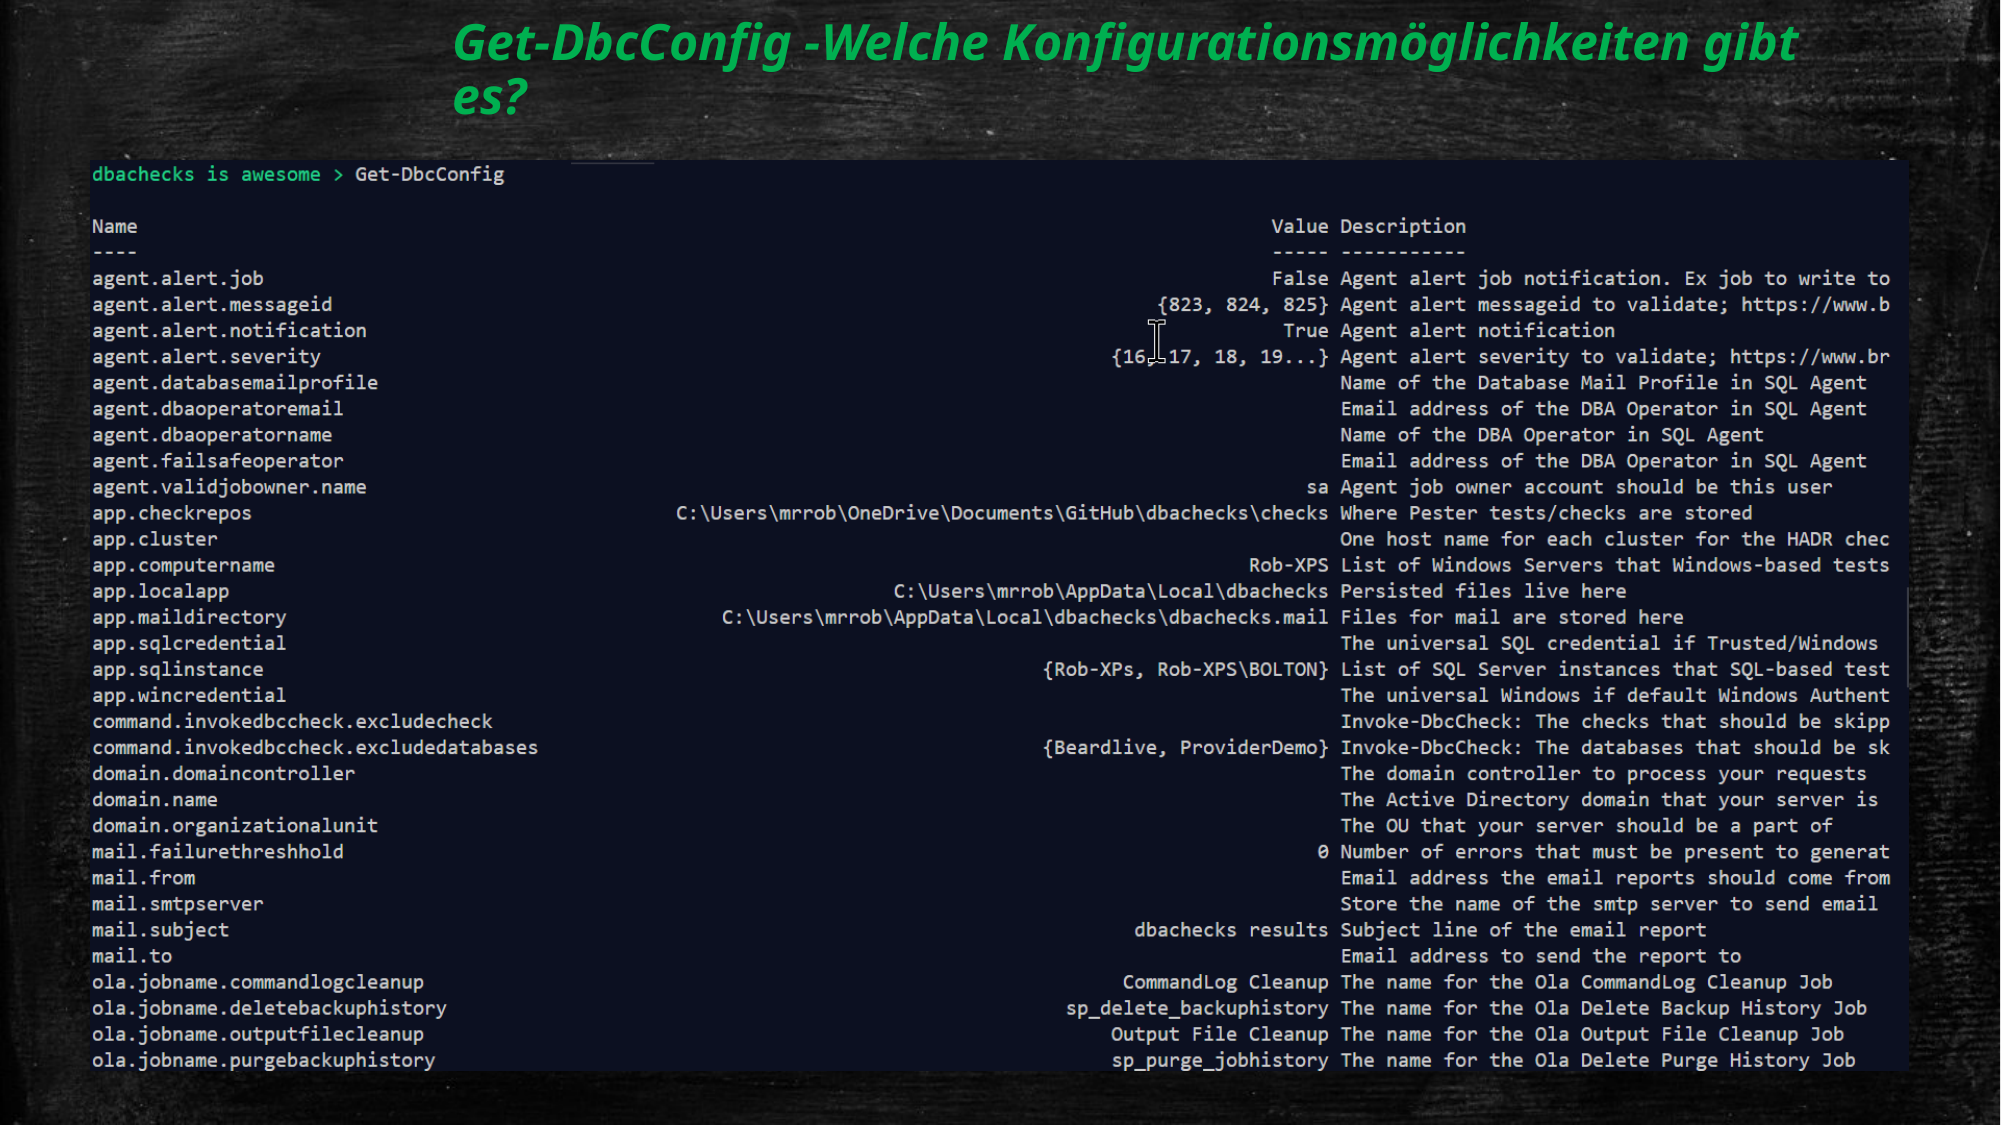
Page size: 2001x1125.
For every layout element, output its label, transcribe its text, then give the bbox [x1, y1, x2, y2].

picture [90, 160, 1909, 1071]
title Get-DbcConfig -Welche Konfigurationsmöglichkeiten gibt es? [437, 7, 1827, 133]
